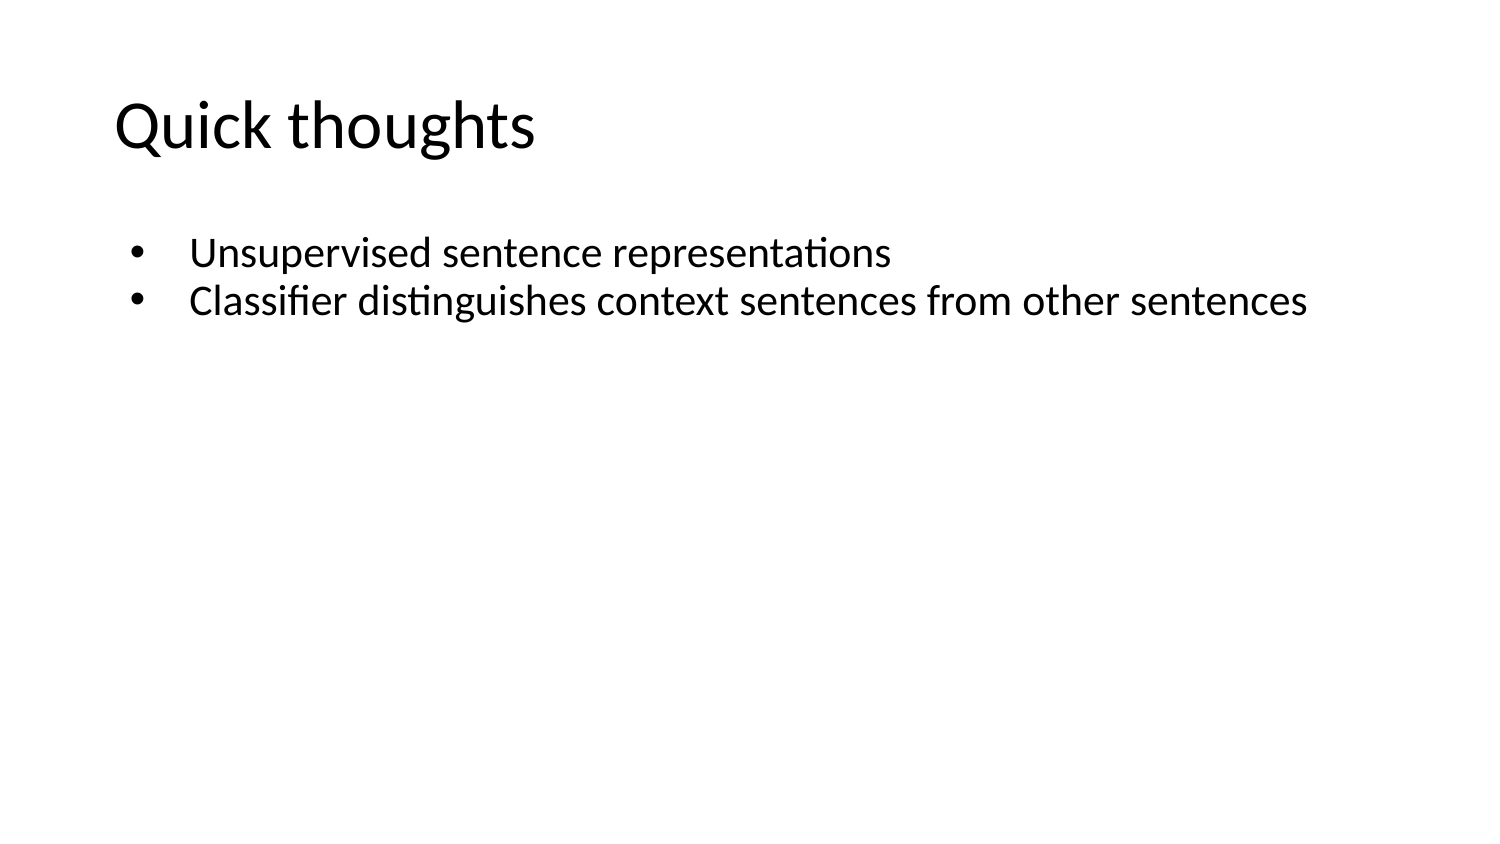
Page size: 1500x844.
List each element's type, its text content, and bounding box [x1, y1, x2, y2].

list Unsupervised sentence representations Classifier distinguishes context sentences from other sentences [103, 224, 1397, 760]
title Quick thoughts [103, 44, 1397, 208]
